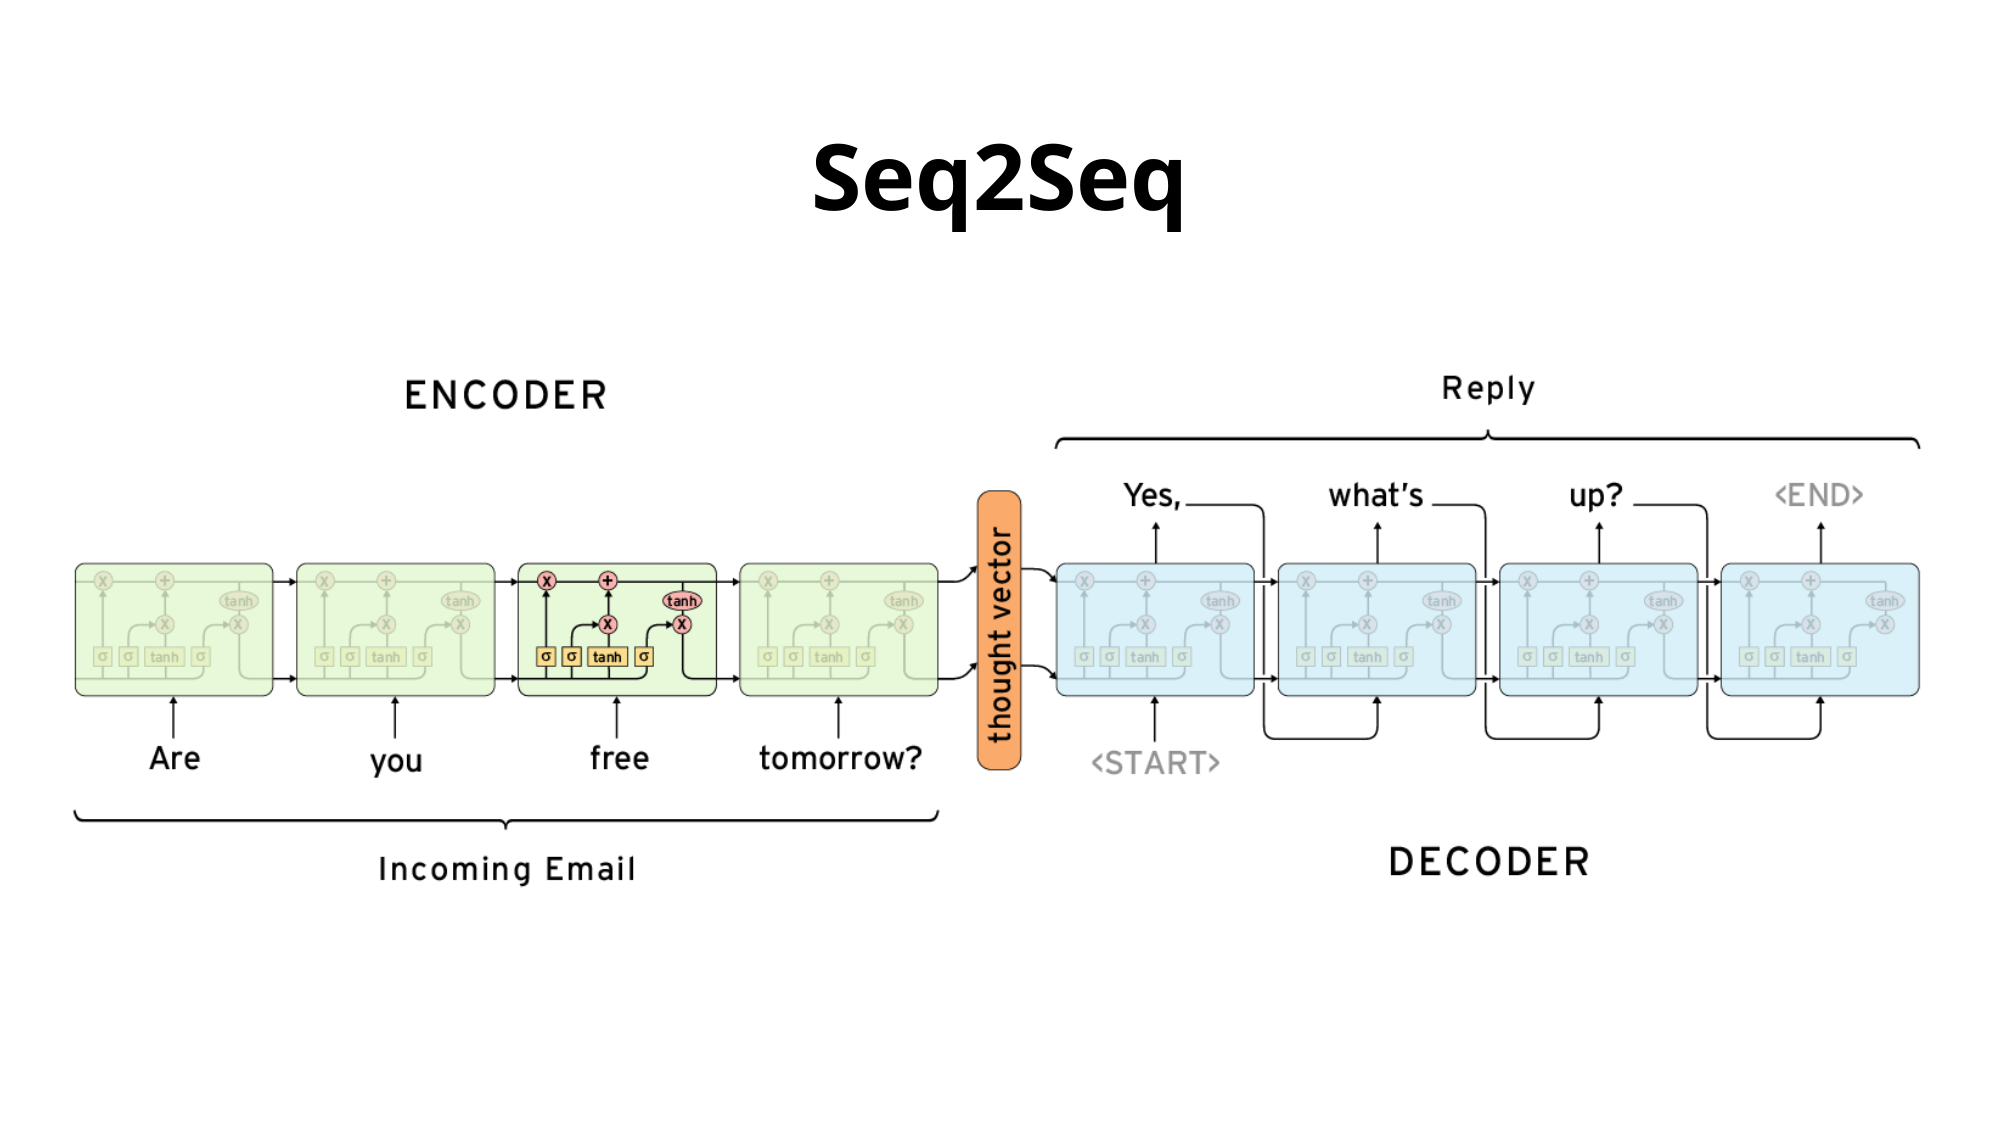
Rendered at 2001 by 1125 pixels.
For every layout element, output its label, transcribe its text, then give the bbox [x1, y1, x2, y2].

picture [36, 332, 1964, 913]
title Seq2Seq [137, 72, 1863, 290]
